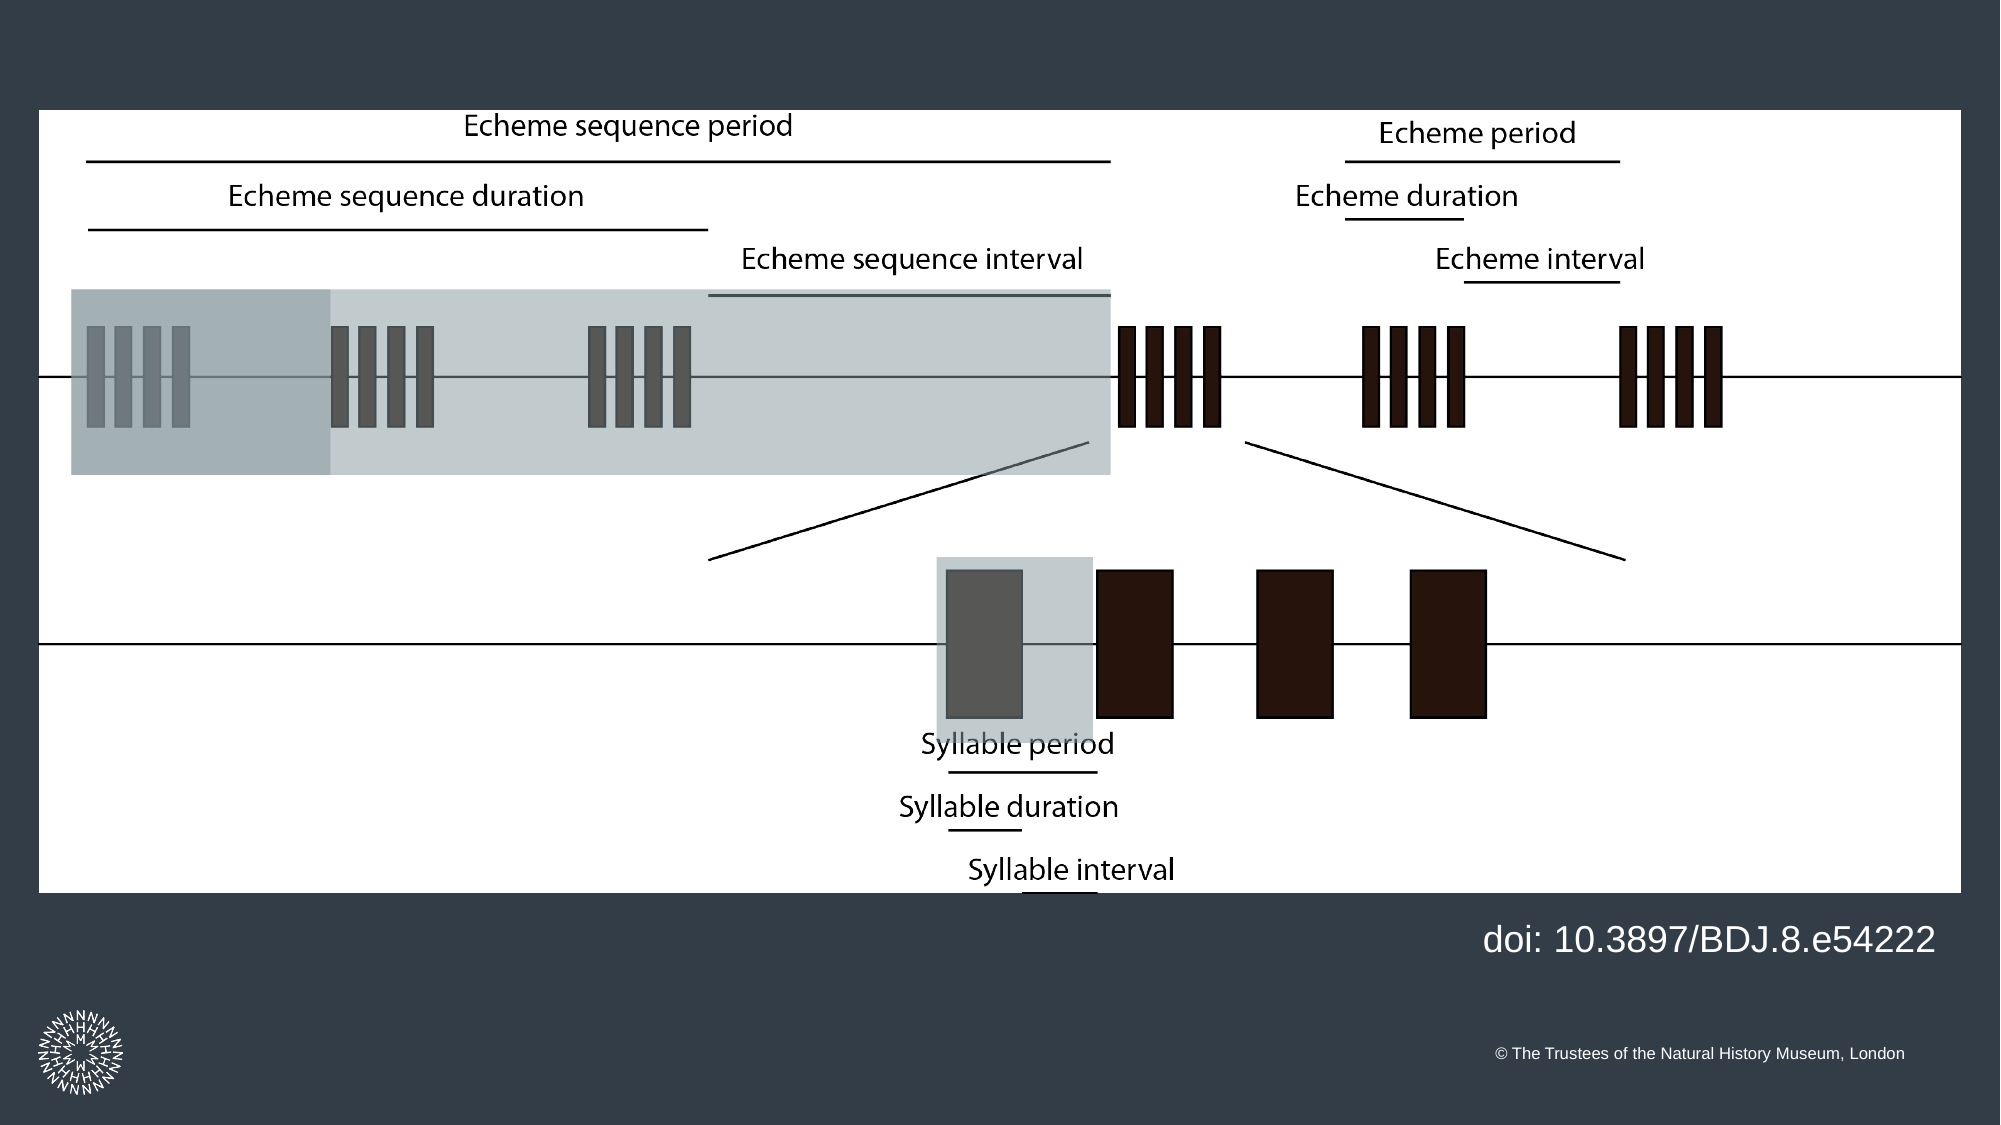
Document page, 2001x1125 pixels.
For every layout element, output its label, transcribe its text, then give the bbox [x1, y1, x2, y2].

picture [38, 1010, 123, 1095]
picture [38, 109, 1962, 894]
text_box doi: 10.3897/BDJ.8.e54222 [961, 907, 1962, 967]
